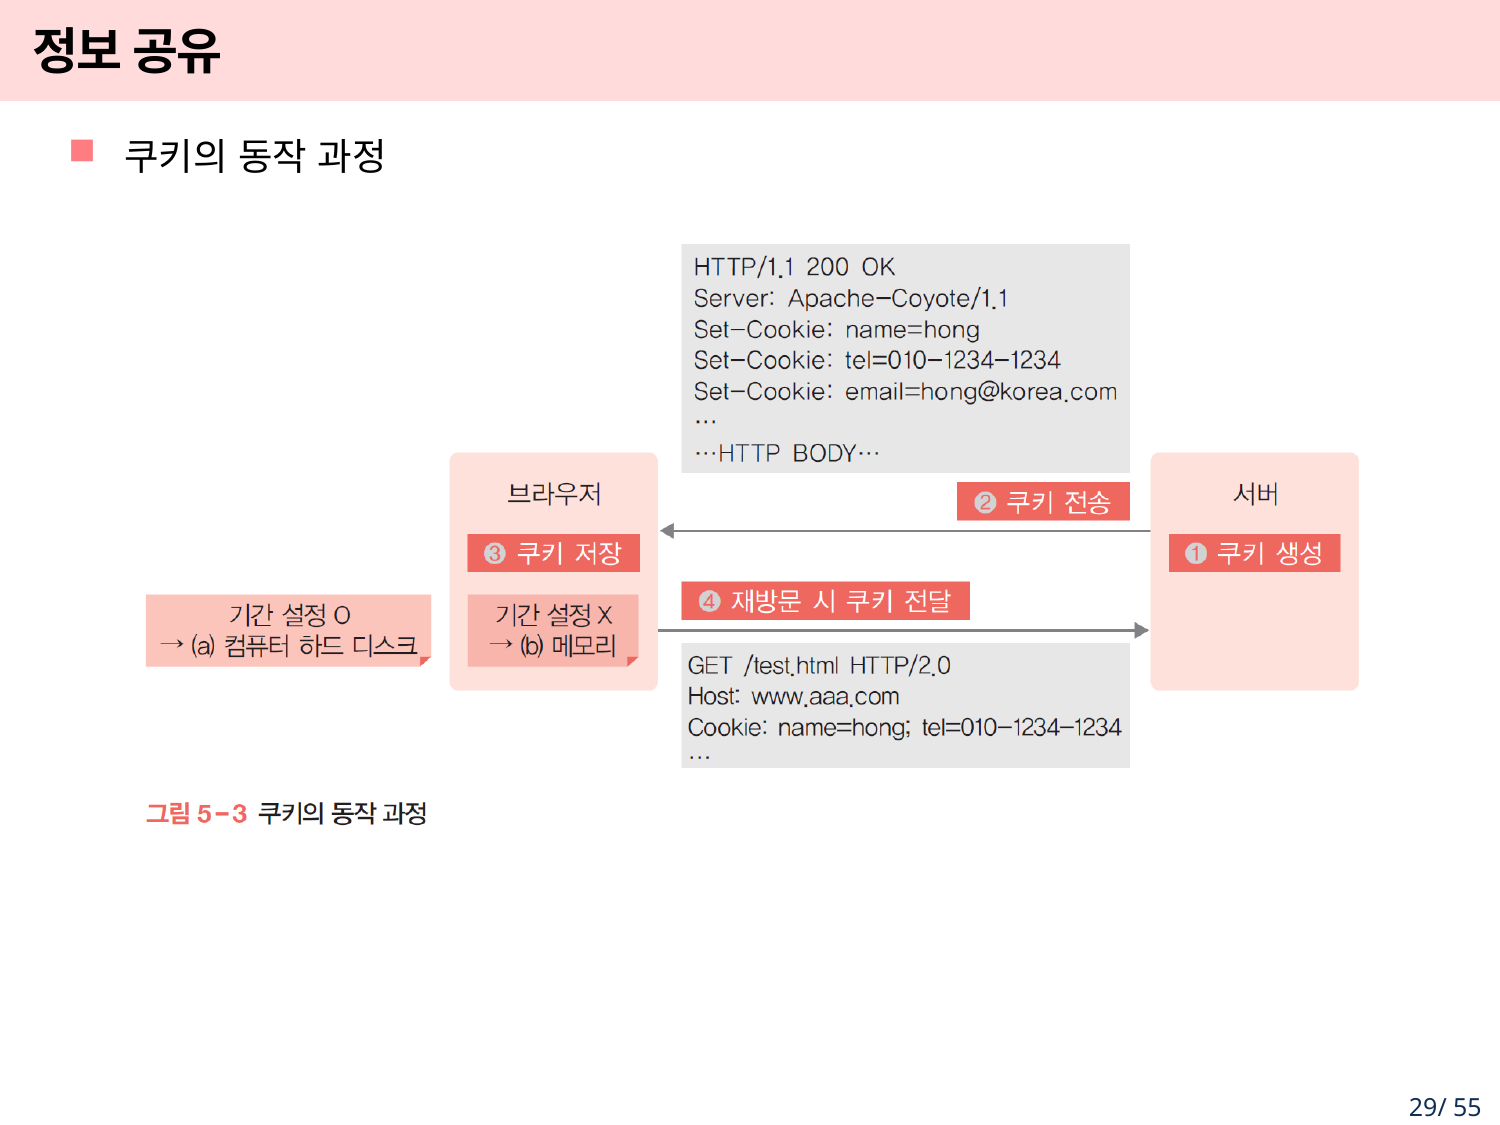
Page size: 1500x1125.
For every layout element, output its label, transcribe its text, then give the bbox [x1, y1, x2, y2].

picture [127, 202, 1373, 831]
title 정보 공유 [17, 10, 1295, 89]
list 쿠키의 동작 과정 [53, 125, 1425, 1005]
